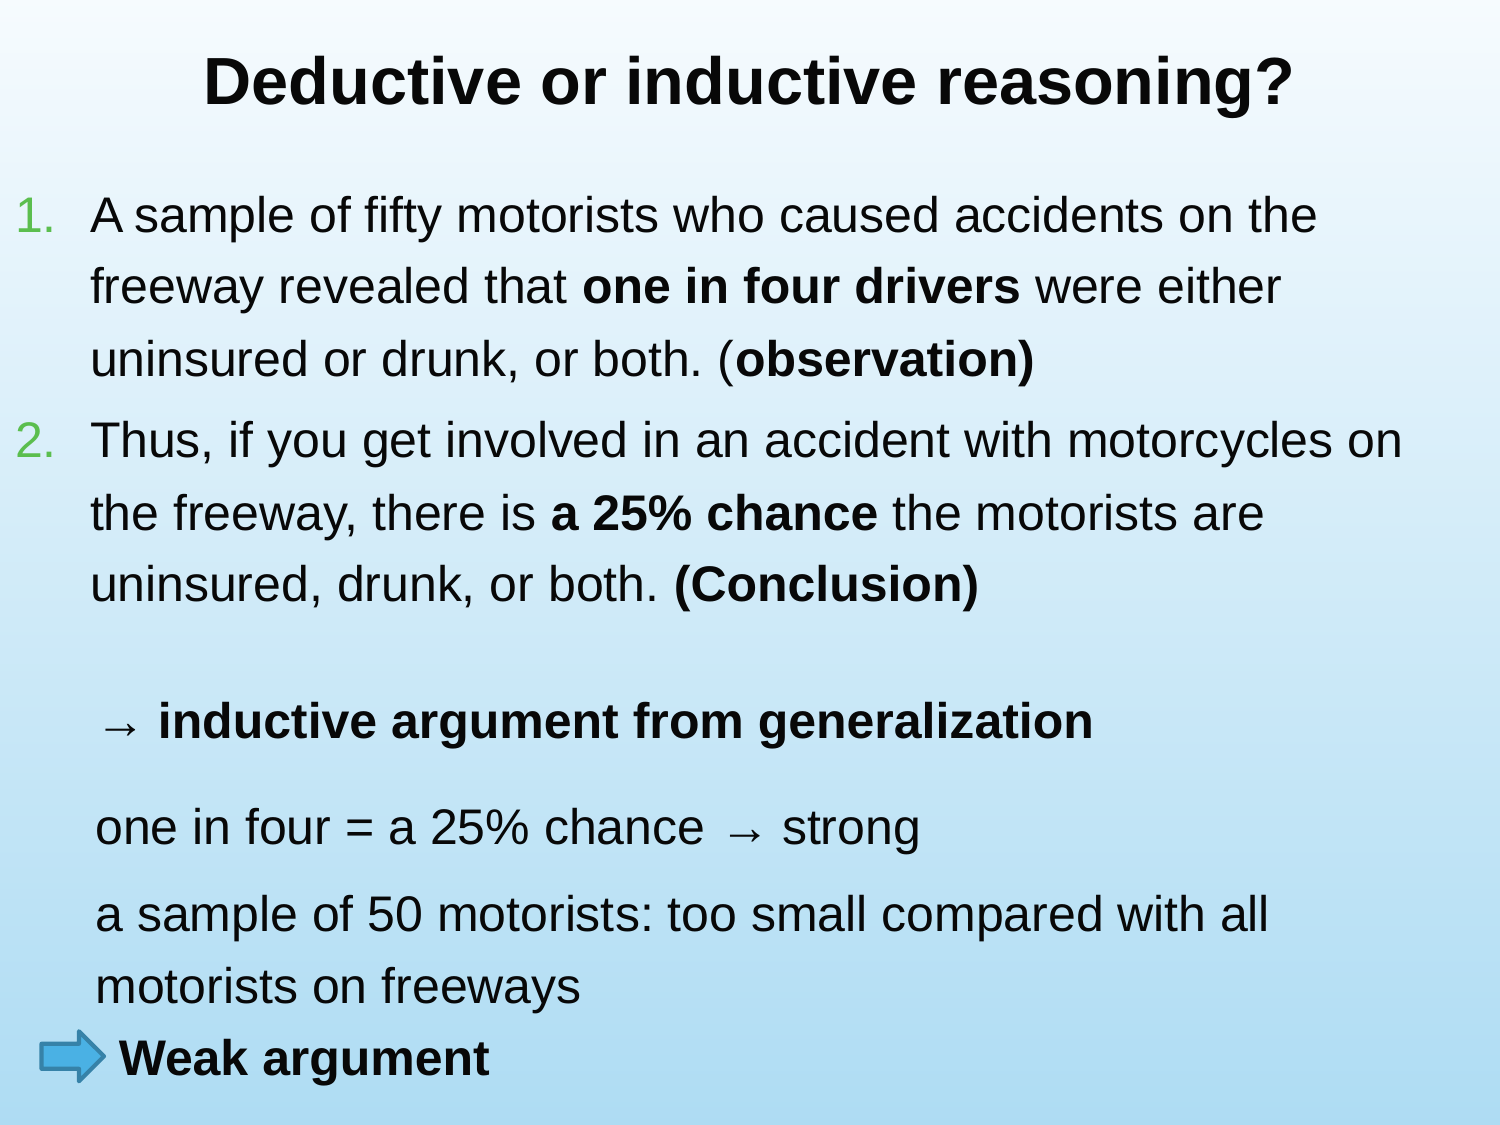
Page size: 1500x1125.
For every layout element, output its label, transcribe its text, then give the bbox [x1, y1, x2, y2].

list A sample of fifty motorists who caused accidents on the freeway revealed that one in four drivers were either uninsured or drunk, or both. (observation) Thus, if you get involved in an accident with motorcycles on the freeway, there is a 25% chance the motorists are uninsured, drunk, or both. (Conclusion) [0, 162, 1450, 613]
title Deductive or inductive reasoning? [75, 24, 1425, 130]
text_box Weak argument [103, 1018, 661, 1094]
text_box [39, 1029, 107, 1084]
text_box a sample of 50 motorists: too small compared with all motorists on freeways [80, 862, 1500, 969]
text_box → inductive argument from generalization [80, 668, 1444, 774]
text_box one in four = a 25% chance → strong [80, 774, 1444, 862]
